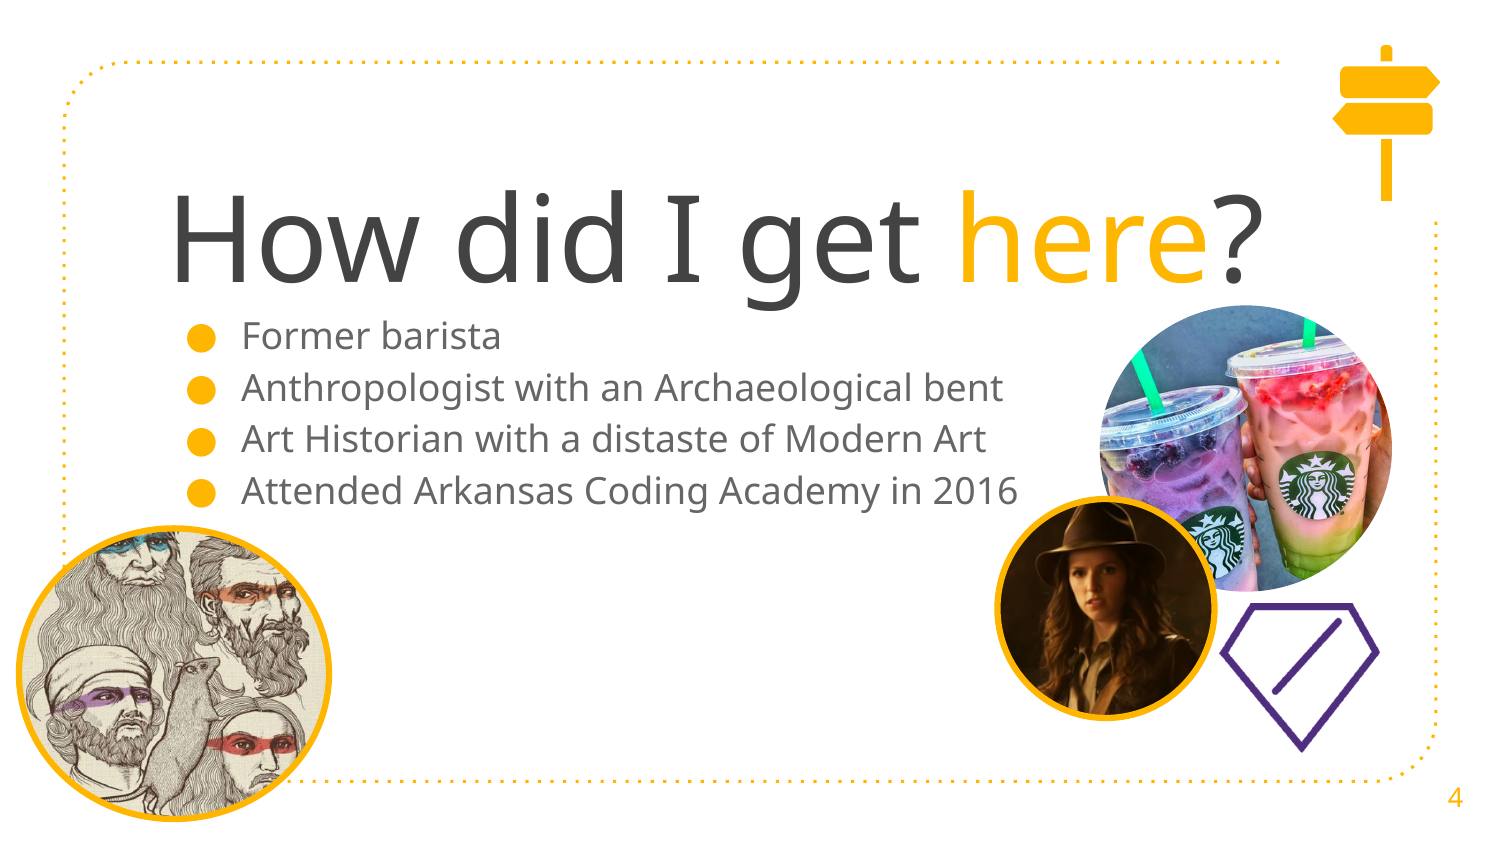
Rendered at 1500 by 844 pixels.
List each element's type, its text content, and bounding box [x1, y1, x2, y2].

picture [1219, 603, 1380, 754]
picture [18, 528, 330, 820]
picture [997, 305, 1393, 719]
list Former barista Anthropologist with an Archaeological bent Art Historian with a distaste of Modern Art Attended Arkansas Coding Academy in 2016 [151, 296, 1054, 538]
slide_number ‹#› [1411, 753, 1500, 844]
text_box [1332, 44, 1441, 201]
title How did I get here? [151, 146, 1399, 287]
